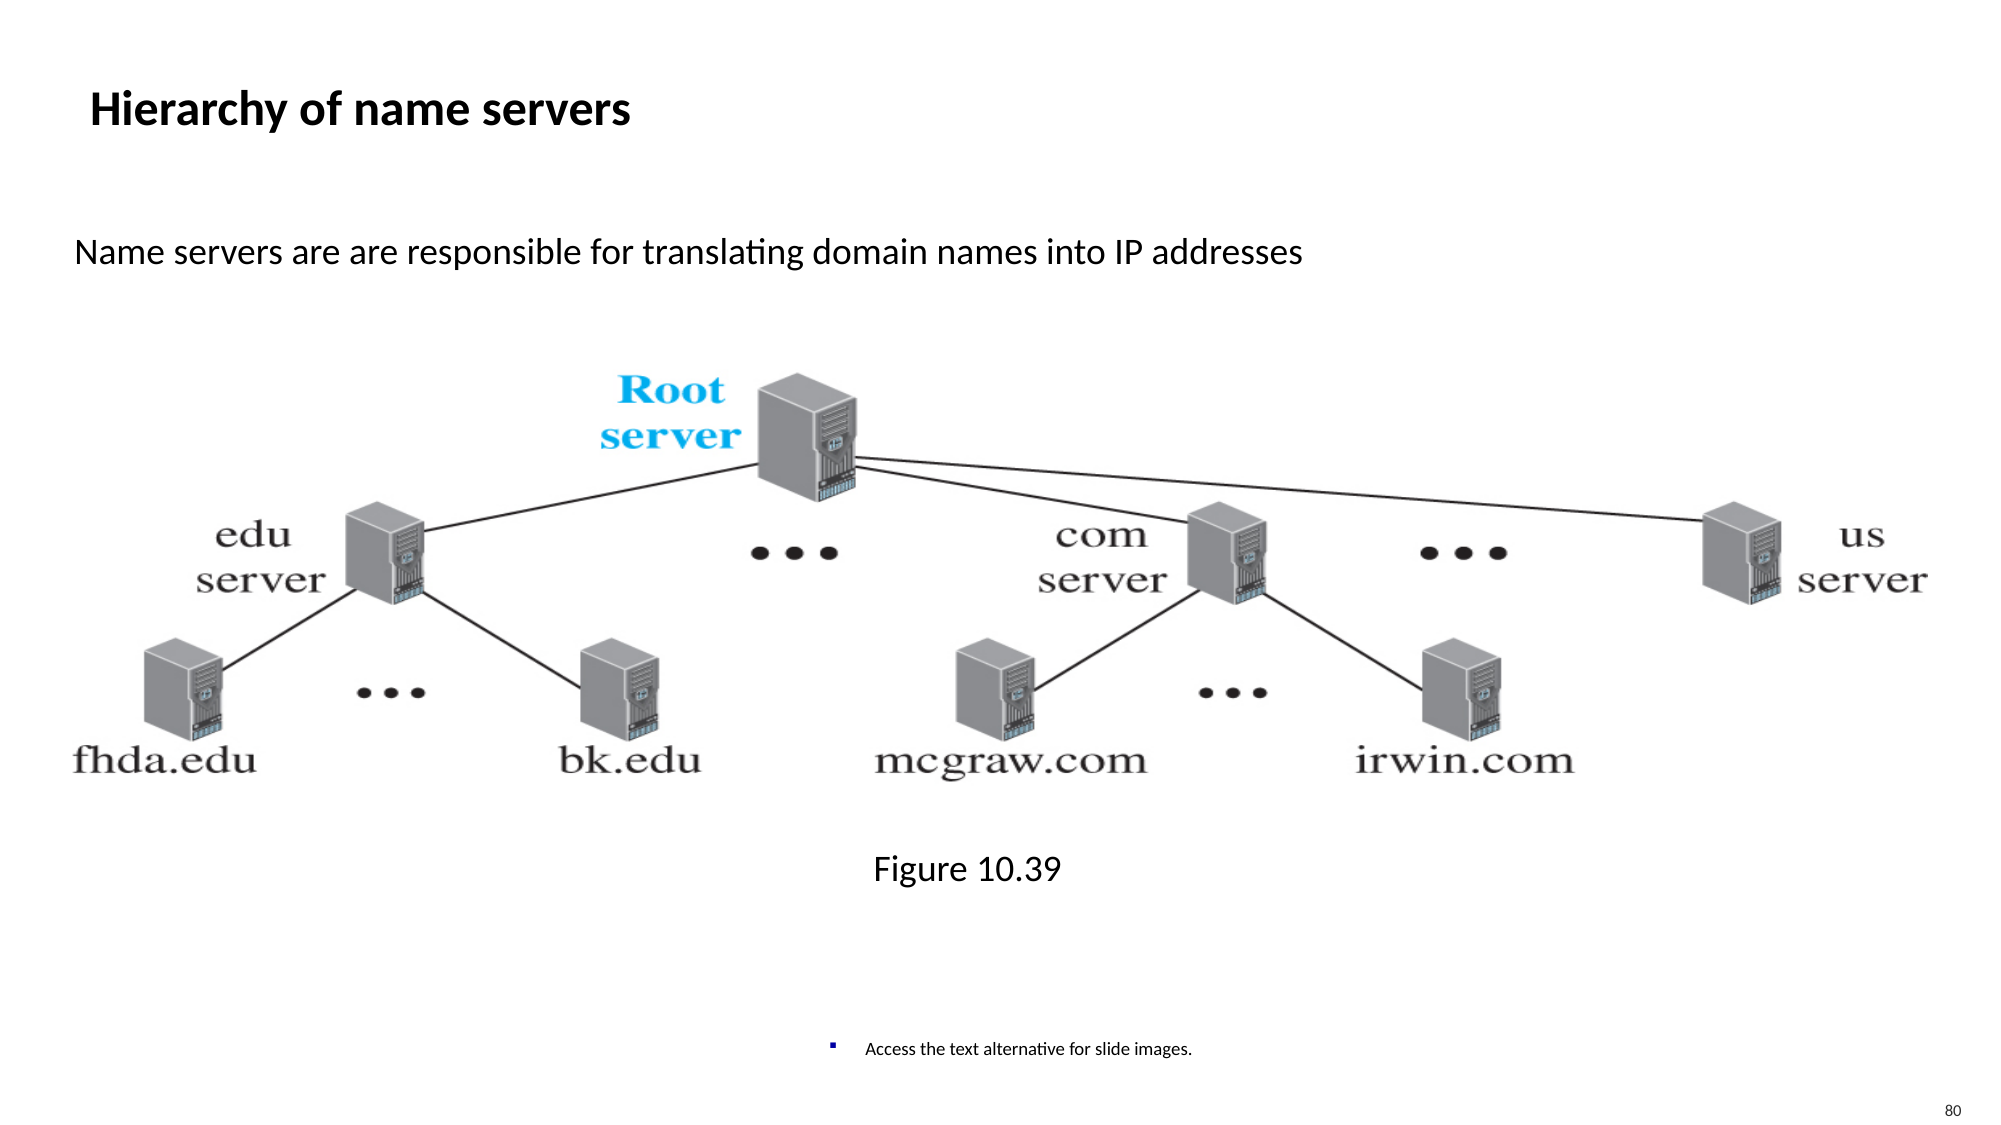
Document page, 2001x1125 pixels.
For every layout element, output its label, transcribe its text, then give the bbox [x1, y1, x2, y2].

slide_number 80 [1891, 1096, 1970, 1123]
picture [72, 369, 1928, 790]
list Access the text alternative for slide images. [699, 1033, 1300, 1066]
text_box Figure 10.39 [858, 836, 1086, 897]
title Hierarchy of name servers [75, 50, 1925, 162]
text_box Name servers are are responsible for translating domain names into IP addresses [59, 219, 1856, 280]
